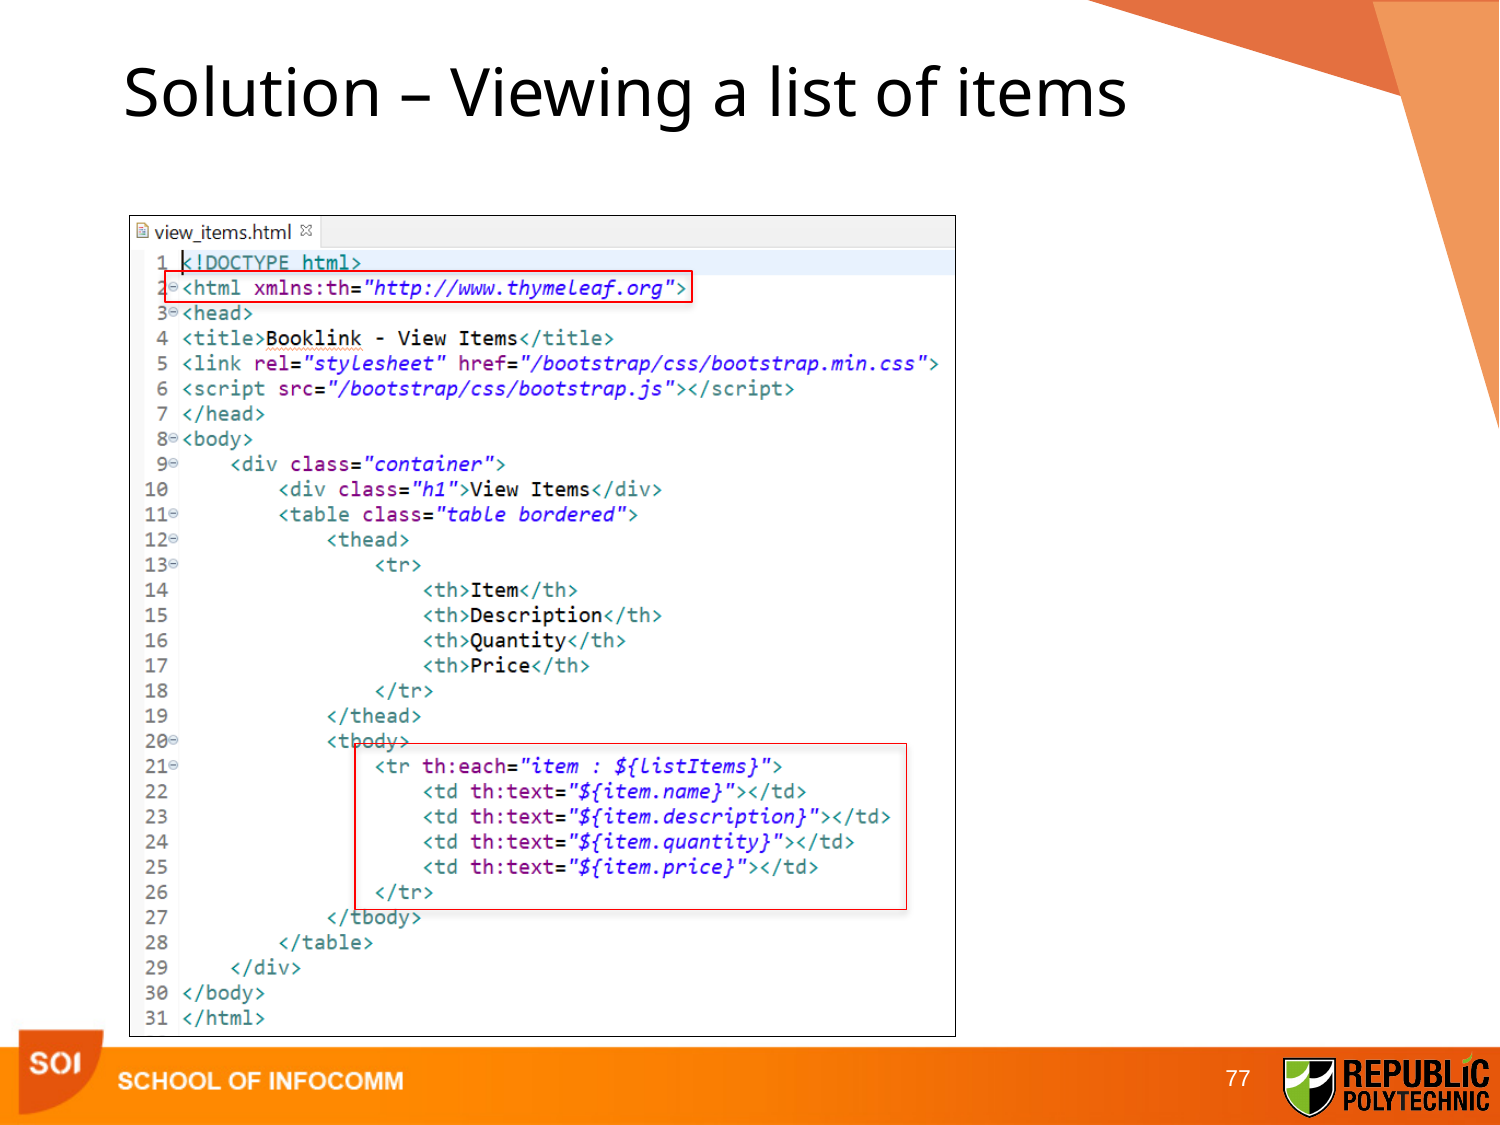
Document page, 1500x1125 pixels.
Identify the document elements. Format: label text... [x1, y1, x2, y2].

slide_number 77 [1210, 1056, 1500, 1117]
title Solution – Viewing a list of items [109, 42, 1211, 163]
picture [0, 0, 1500, 1125]
